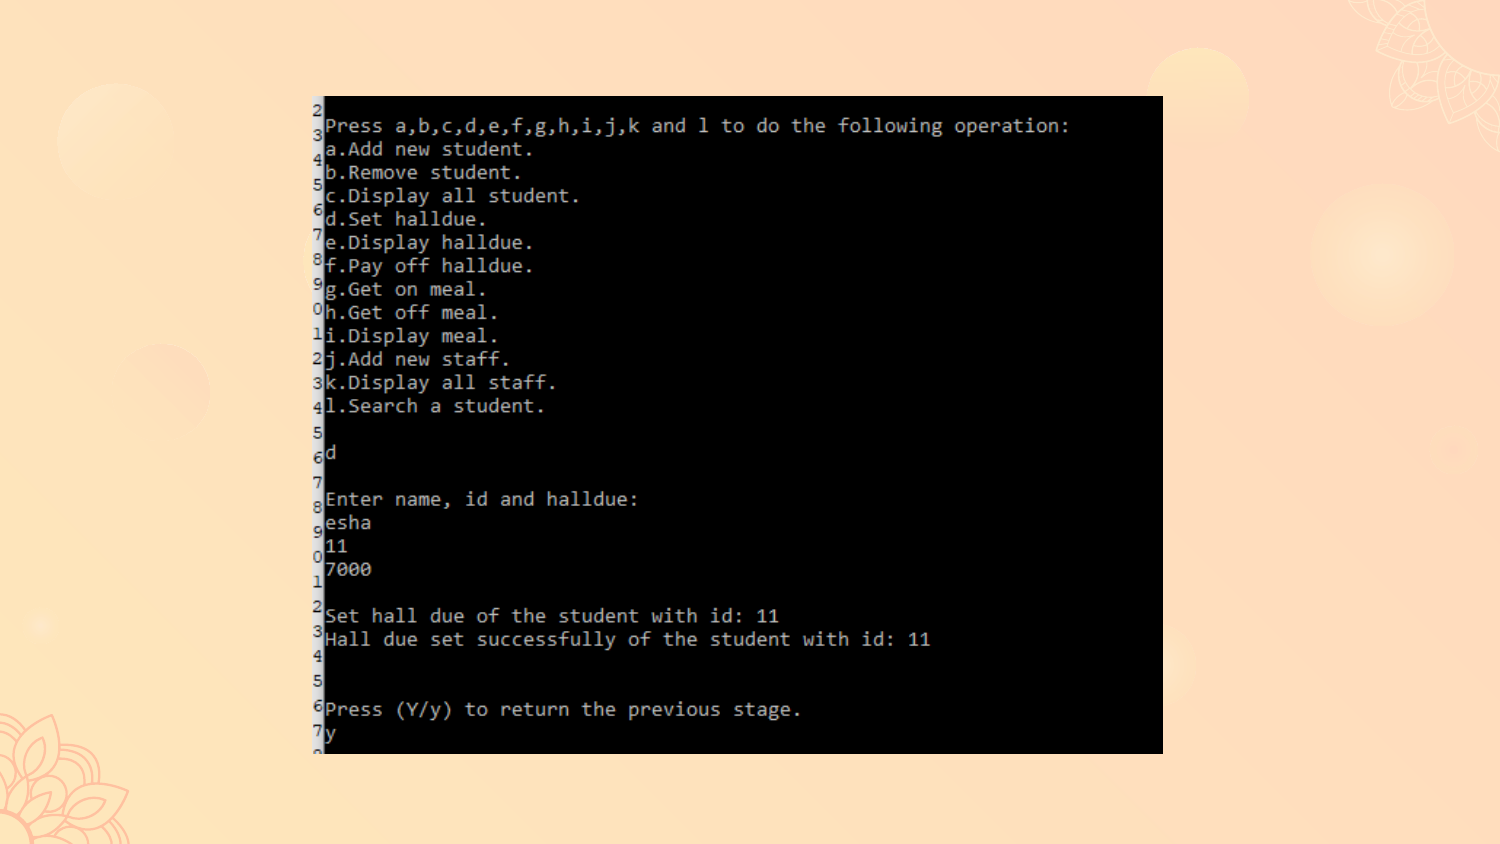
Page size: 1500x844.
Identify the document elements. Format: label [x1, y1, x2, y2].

picture [312, 96, 1164, 754]
